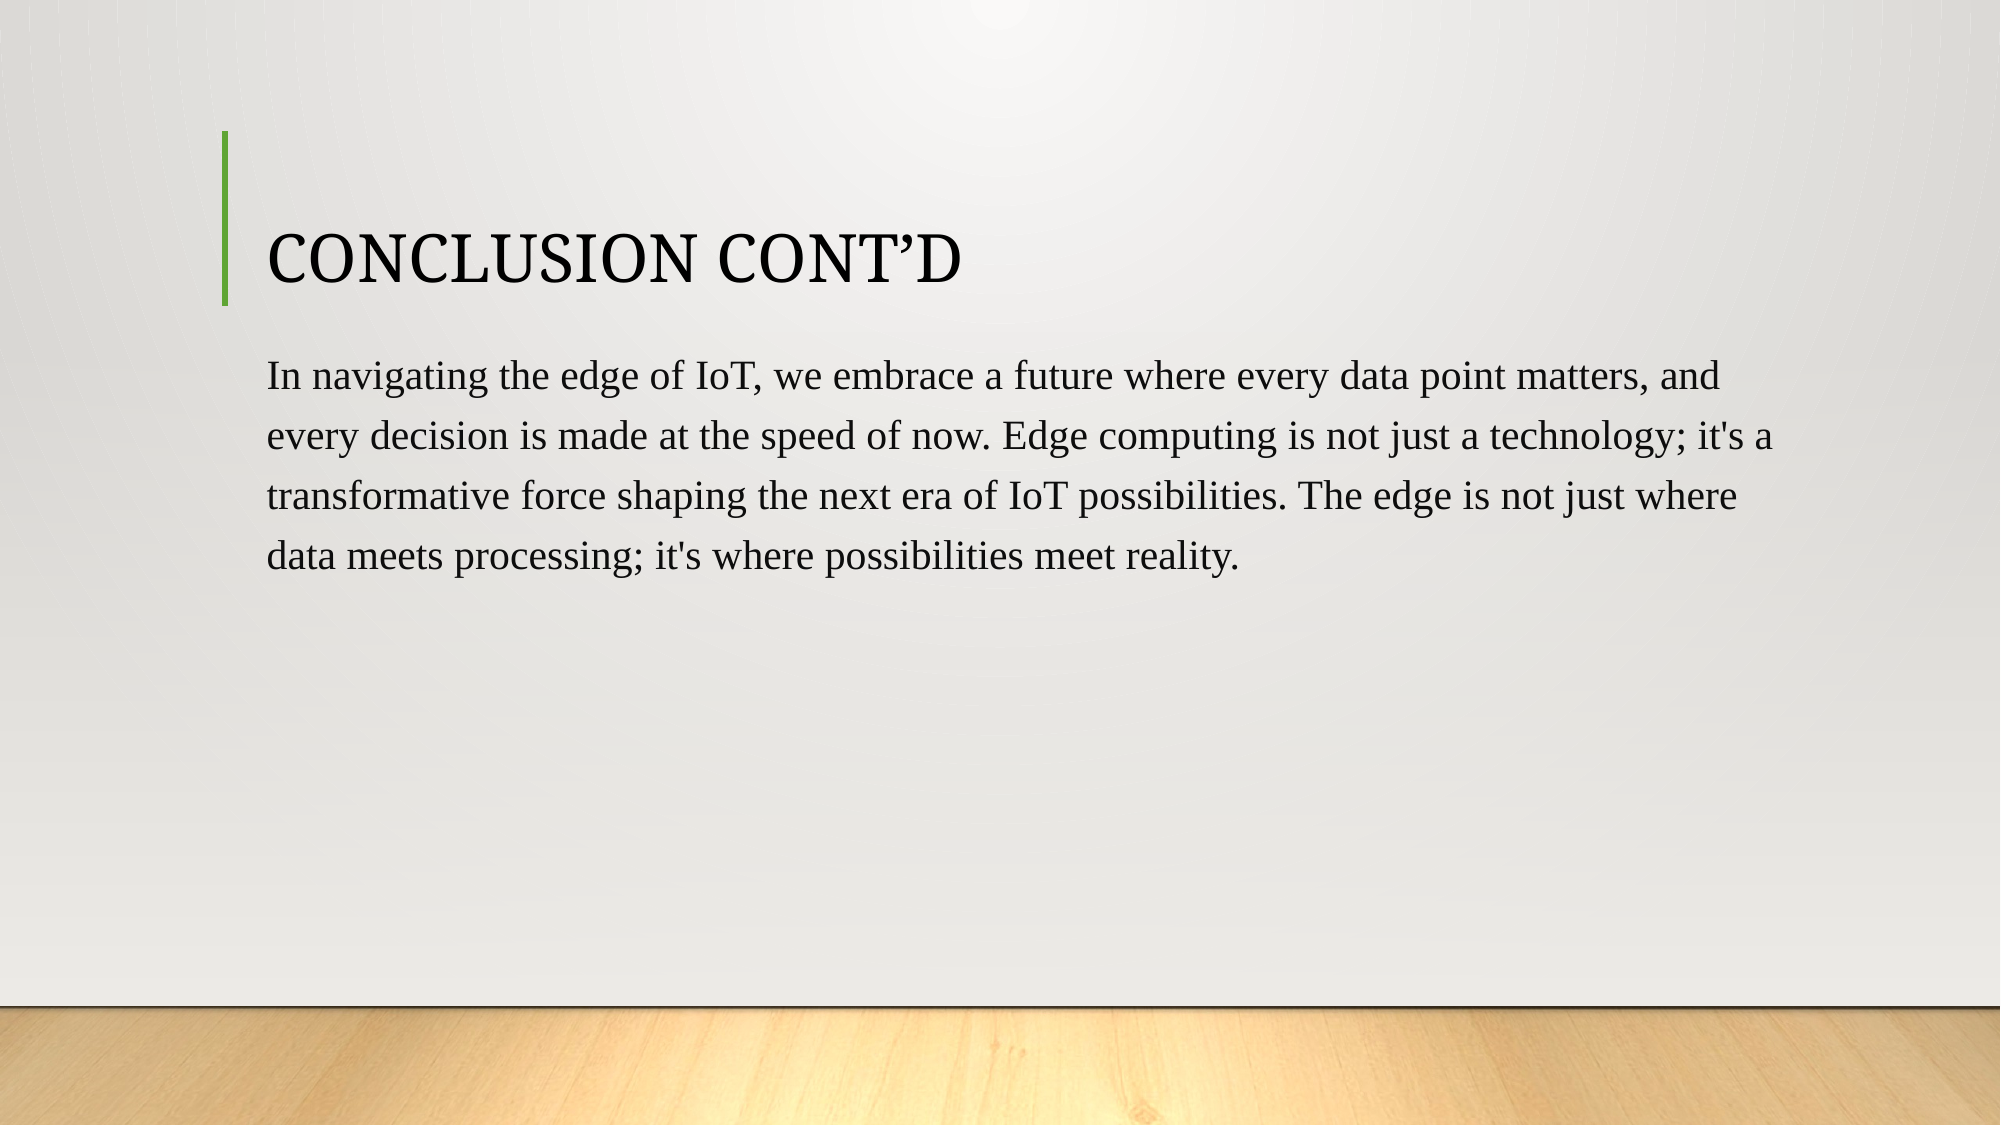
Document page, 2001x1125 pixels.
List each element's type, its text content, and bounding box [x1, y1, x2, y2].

picture [0, 1006, 2000, 1125]
title CONCLUSION CONT’D [251, 131, 1814, 305]
list In navigating the edge of IoT, we embrace a future where every data point matters, and every decision is made at the speed of now. Edge computing is not just a technology; it's a transformative force shaping the next era of IoT possibilities. The edge is not just where data meets processing; it's where possibilities meet reality. [251, 330, 1814, 897]
